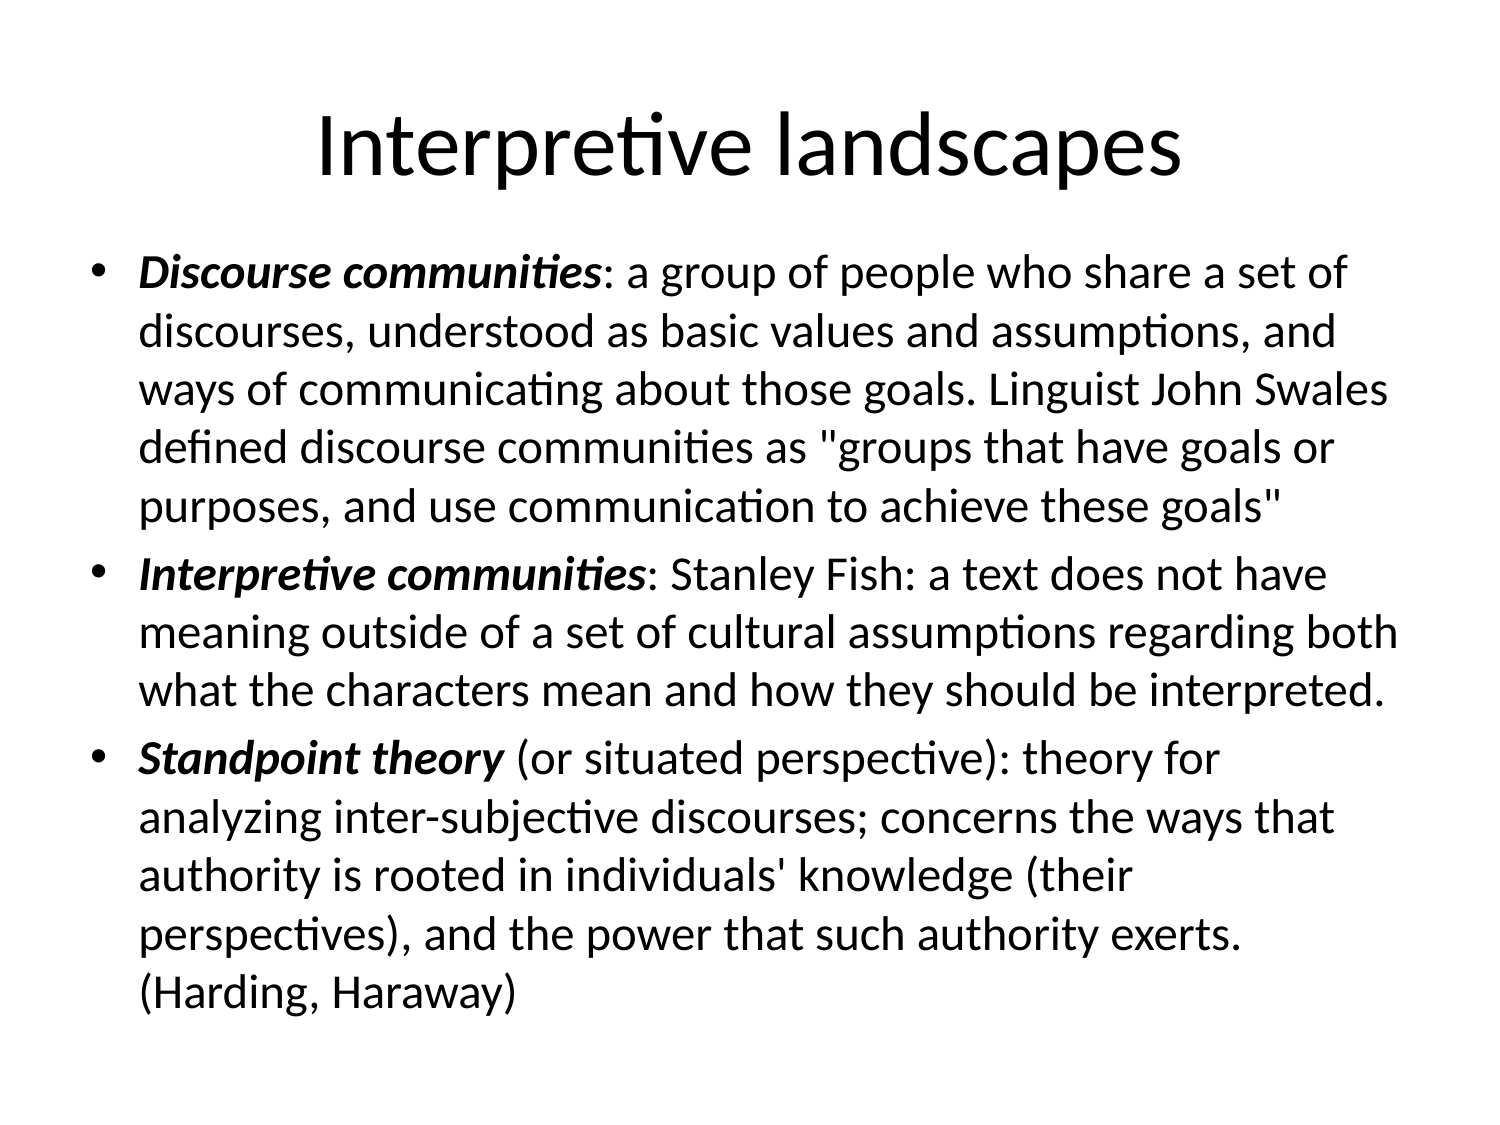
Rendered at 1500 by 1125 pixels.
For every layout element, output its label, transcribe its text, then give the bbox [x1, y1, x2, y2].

list Discourse communities: a group of people who share a set of discourses, understood as basic values and assumptions, and ways of communicating about those goals. Linguist John Swales defined discourse communities as "groups that have goals or purposes, and use communication to achieve these goals" Interpretive communities: Stanley Fish: a text does not have meaning outside of a set of cultural assumptions regarding both what the characters mean and how they should be interpreted. Standpoint theory (or situated perspective): theory for analyzing inter-subjective discourses; concerns the ways that authority is rooted in individuals' knowledge (their perspectives), and the power that such authority exerts. (Harding, Haraway) [75, 232, 1425, 1096]
title Interpretive landscapes [75, 45, 1425, 232]
